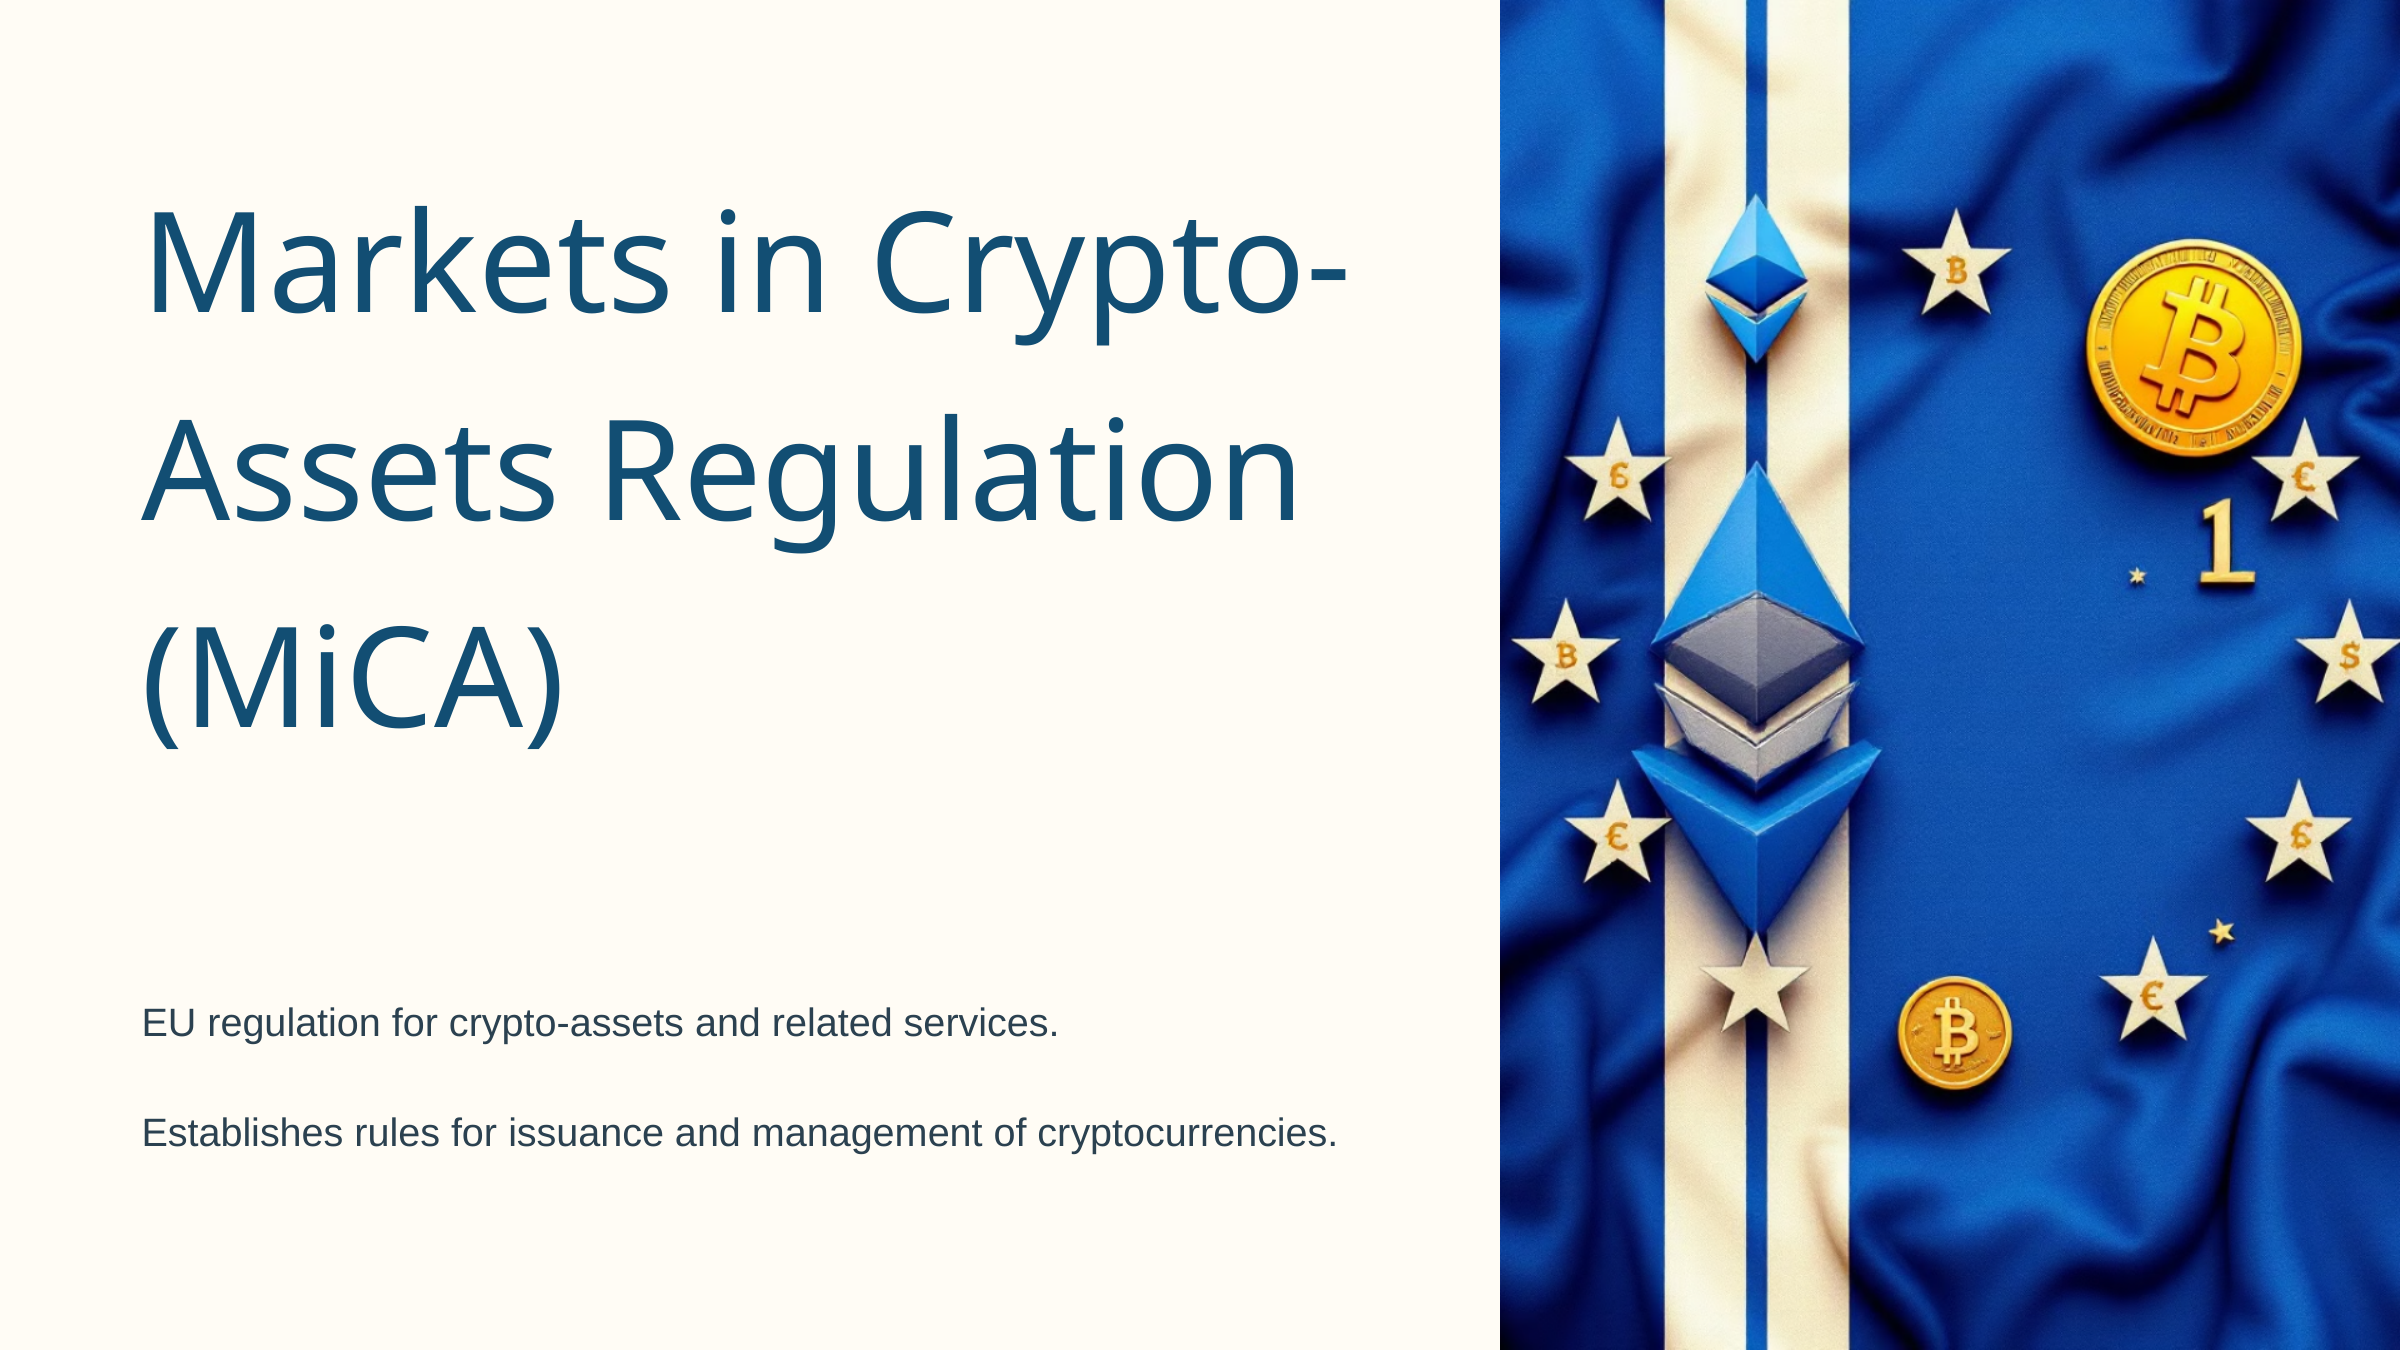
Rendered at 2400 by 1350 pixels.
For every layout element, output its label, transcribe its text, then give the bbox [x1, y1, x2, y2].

text_box EU regulation for crypto-assets and related services. [141, 967, 1359, 1032]
text_box Establishes rules for issuance and management of cryptocurrencies. [141, 1077, 1359, 1143]
text_box Markets in Crypto-Assets Regulation (MiCA) [141, 132, 1359, 832]
picture [1499, 0, 2400, 1350]
